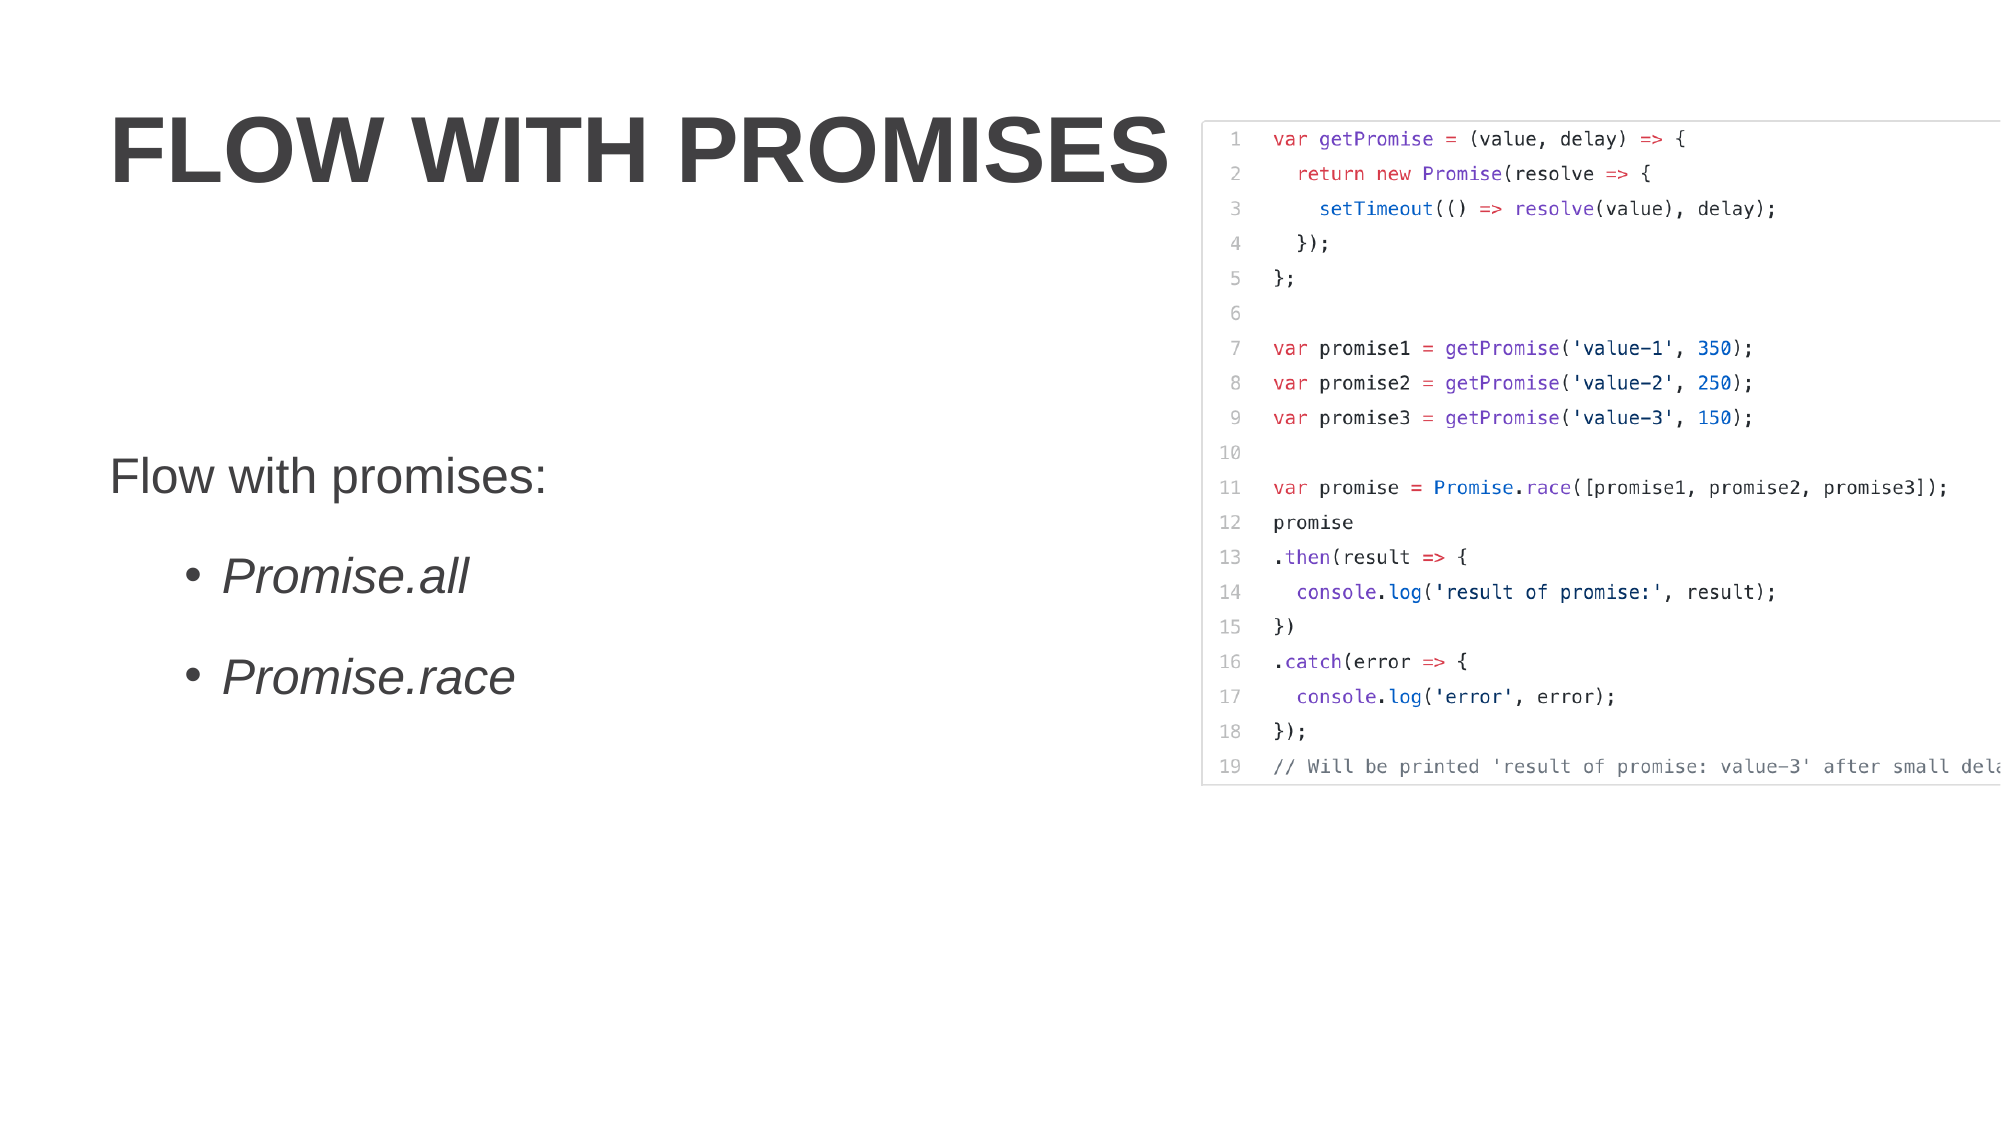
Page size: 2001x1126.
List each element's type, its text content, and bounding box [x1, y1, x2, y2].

title Flow with Promises [109, 88, 1897, 247]
list Flow with promises: Promise.all Promise.race [109, 413, 943, 966]
picture [1201, 119, 2001, 786]
